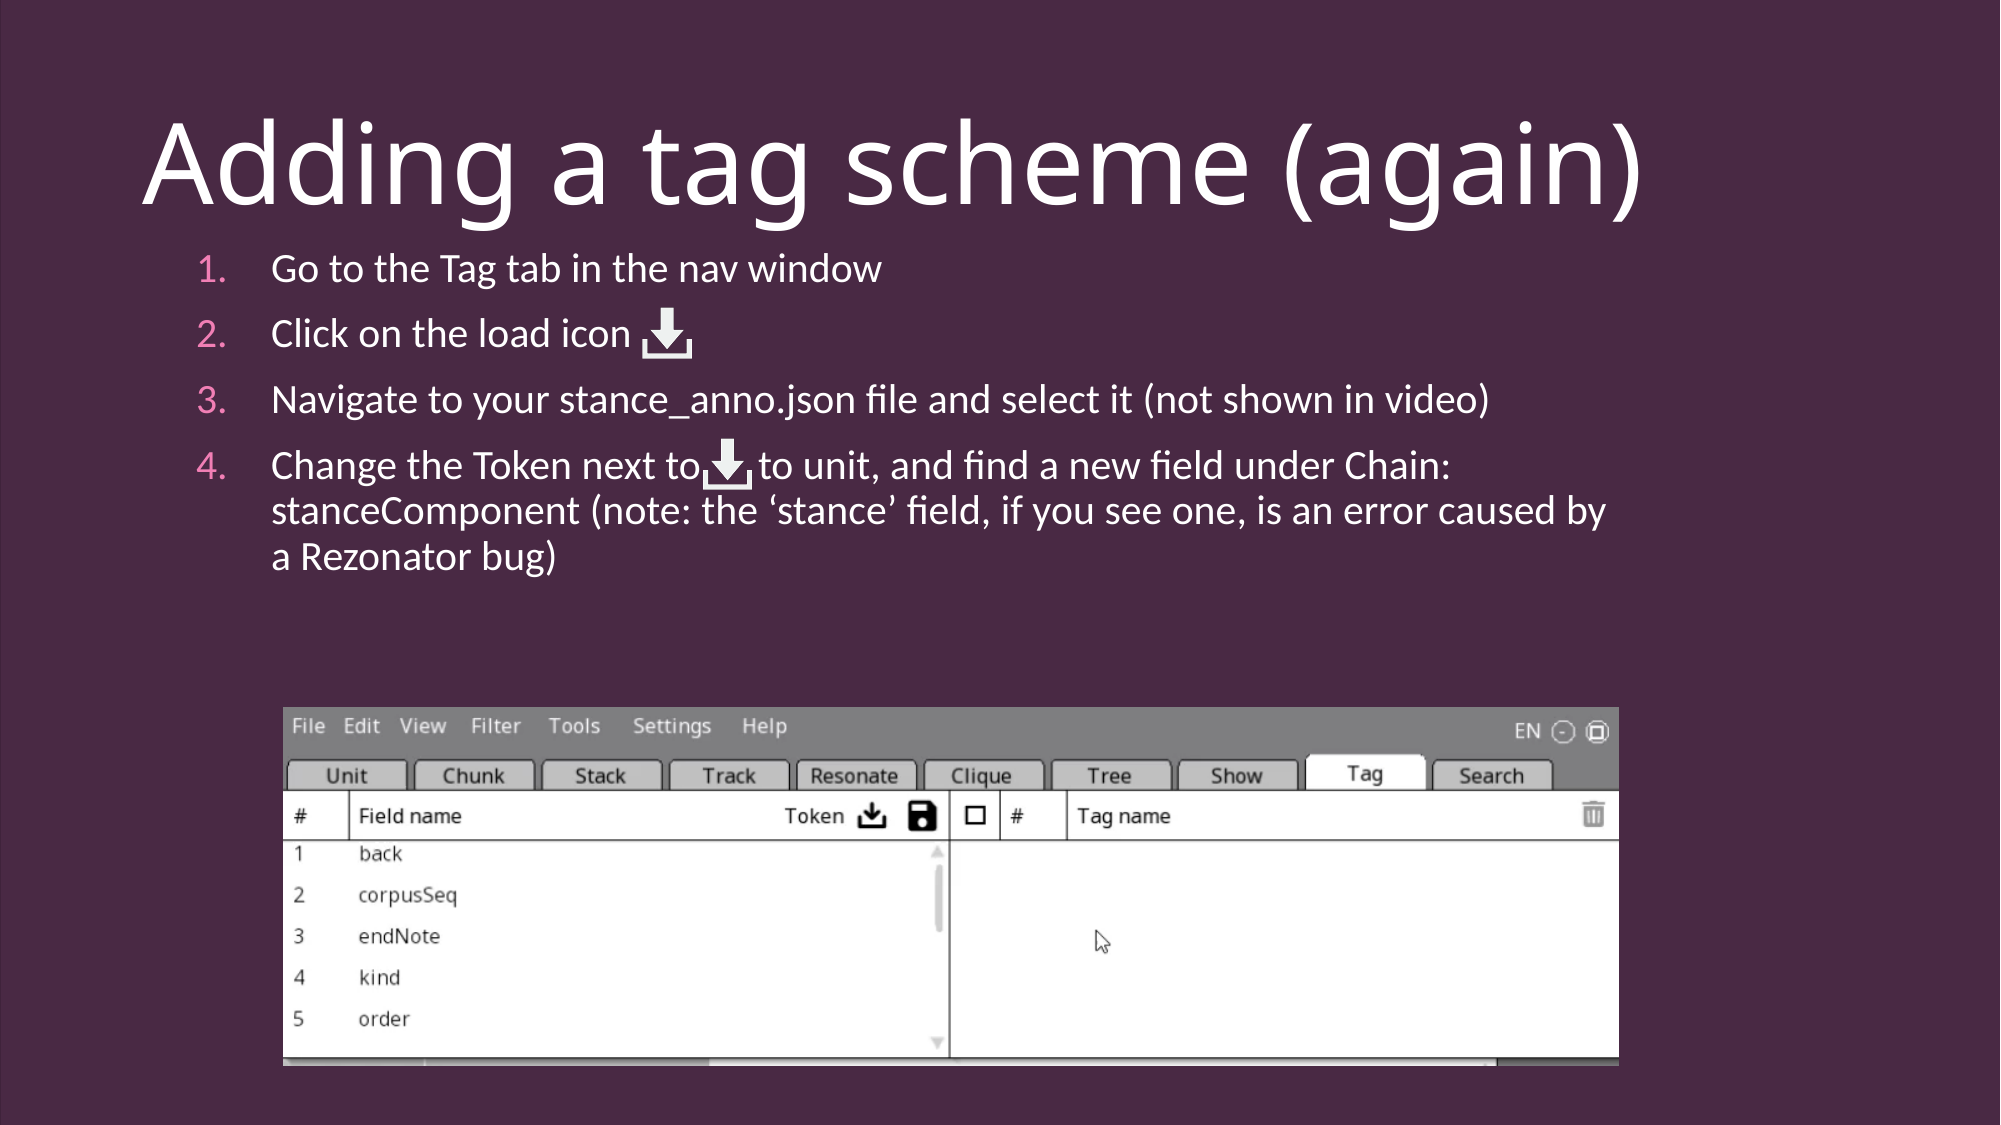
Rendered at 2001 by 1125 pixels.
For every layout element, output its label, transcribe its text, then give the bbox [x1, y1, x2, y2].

picture [629, 295, 705, 371]
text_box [282, 706, 1620, 1067]
list Go to the Tag tab in the nav window Click on the load icon Navigate to your stance_anno.json file and select it (not shown in video) Change the Token next to to unit, and find a new field under Chain: stanceComponent (note: the ‘stance’ field, if you see one, is an error caused by a Rezonator bug) [181, 238, 1649, 690]
picture [689, 426, 765, 502]
title Adding a tag scheme (again) [127, 59, 1873, 278]
